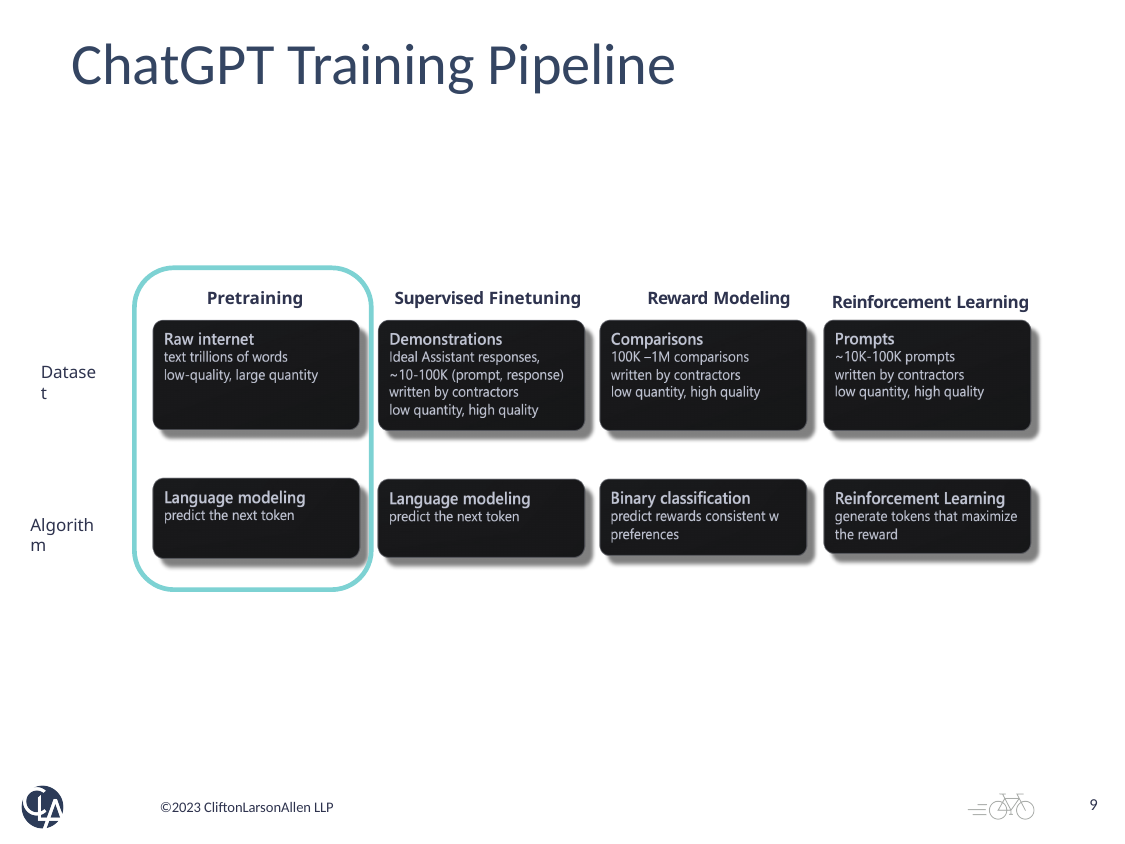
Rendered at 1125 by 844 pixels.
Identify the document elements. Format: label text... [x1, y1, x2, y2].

text_box Reinforcement Learning [830, 289, 1037, 312]
picture [966, 792, 1036, 821]
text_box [149, 315, 1048, 578]
text_box Pretraining Supervised Finetuning Reward Modeling [365, 285, 800, 308]
text_box Algorithm [29, 512, 109, 556]
text_box [157, 586, 349, 590]
picture [21, 785, 64, 829]
text_box Dataset [39, 360, 98, 403]
slide_number 9 [1047, 775, 1113, 833]
title ChatGPT Training Pipeline [56, 4, 1069, 118]
text_box [134, 267, 372, 576]
